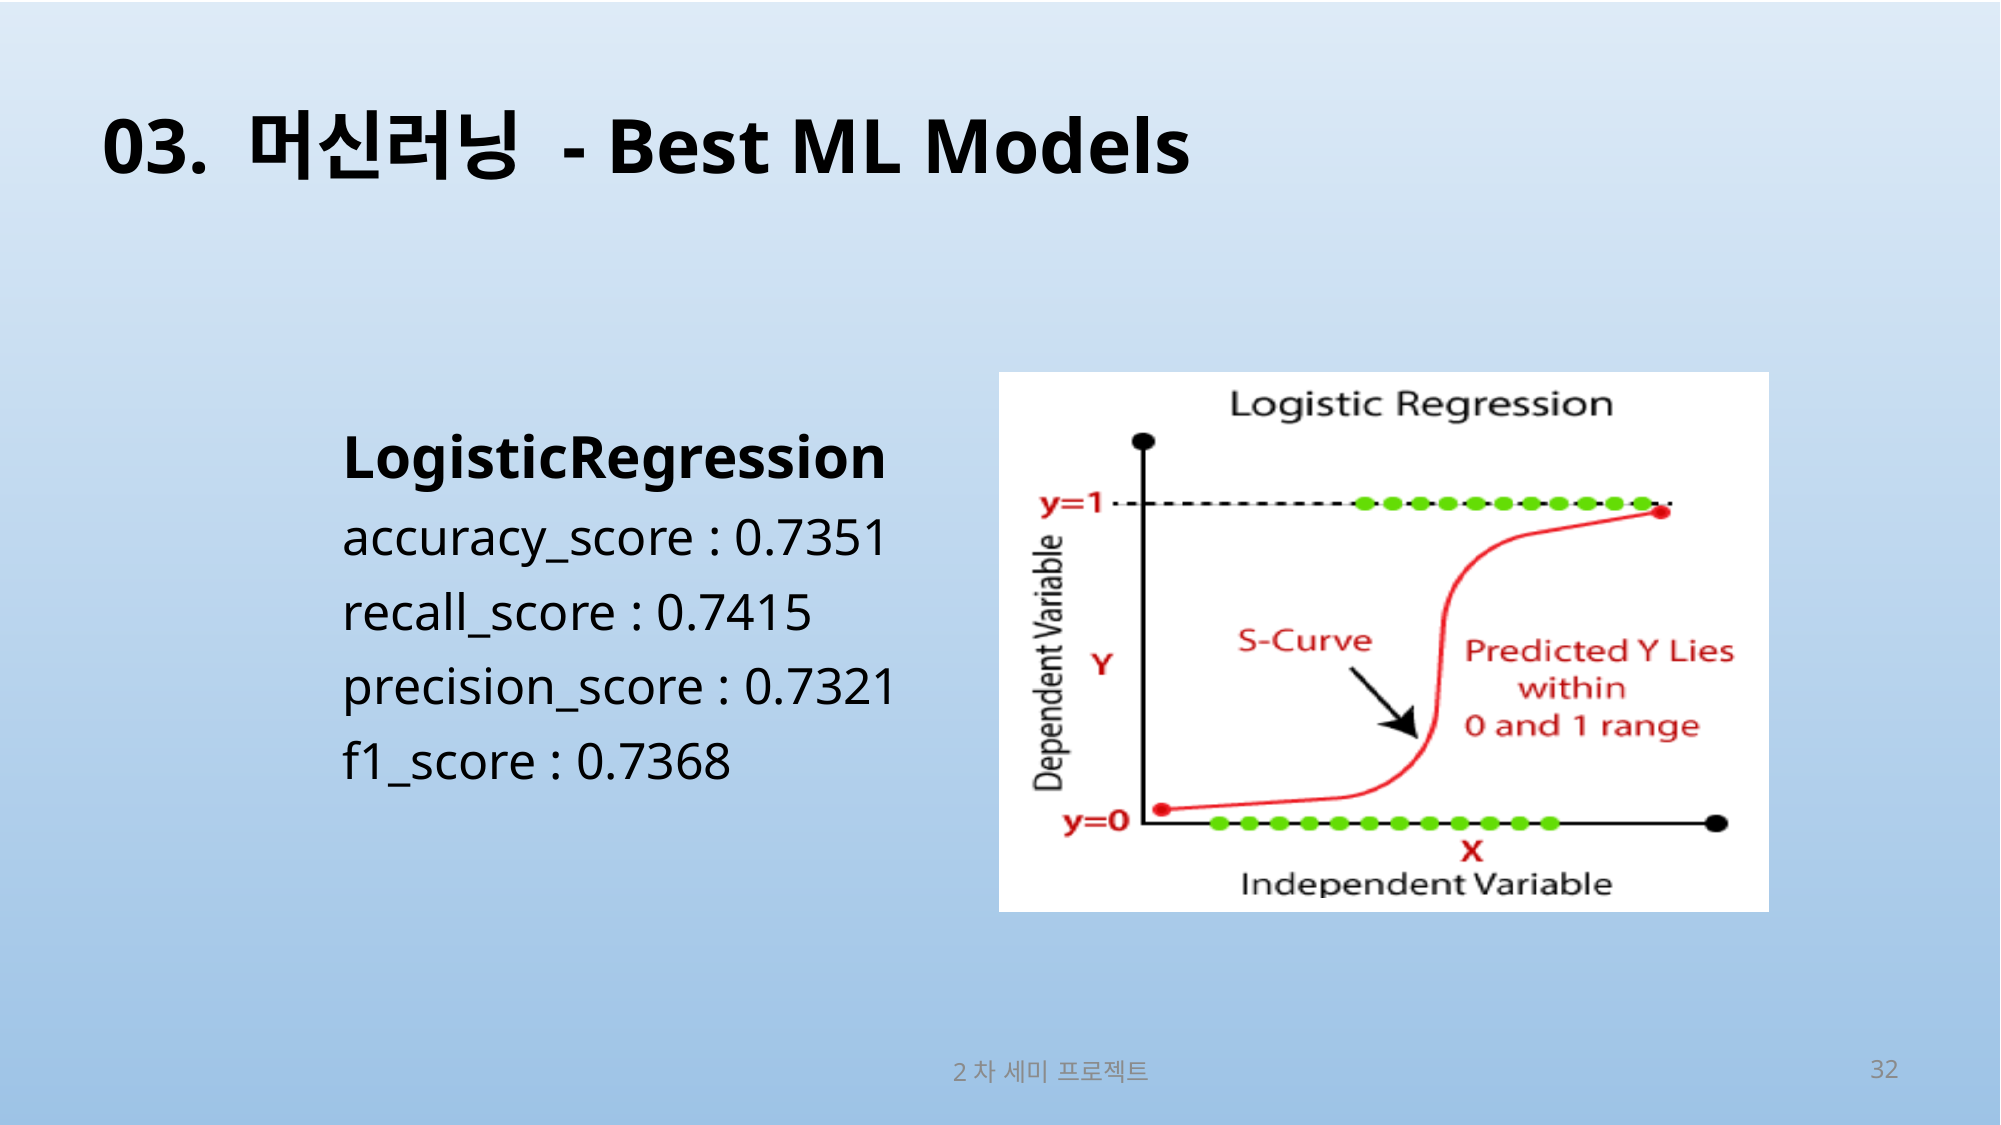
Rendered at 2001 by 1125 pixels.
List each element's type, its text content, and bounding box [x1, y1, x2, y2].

footer 2차 세미 프로젝트 [714, 1041, 1389, 1101]
list LogisticRegression accuracy_score : 0.7351 recall_score : 0.7415 precision_score : 0.7321 f1_score : 0.7368 [327, 256, 1915, 1027]
slide_number 32 [1464, 1041, 1914, 1101]
picture [999, 372, 1769, 912]
title 03. 머신러닝 - Best ML Models [87, 79, 1915, 221]
